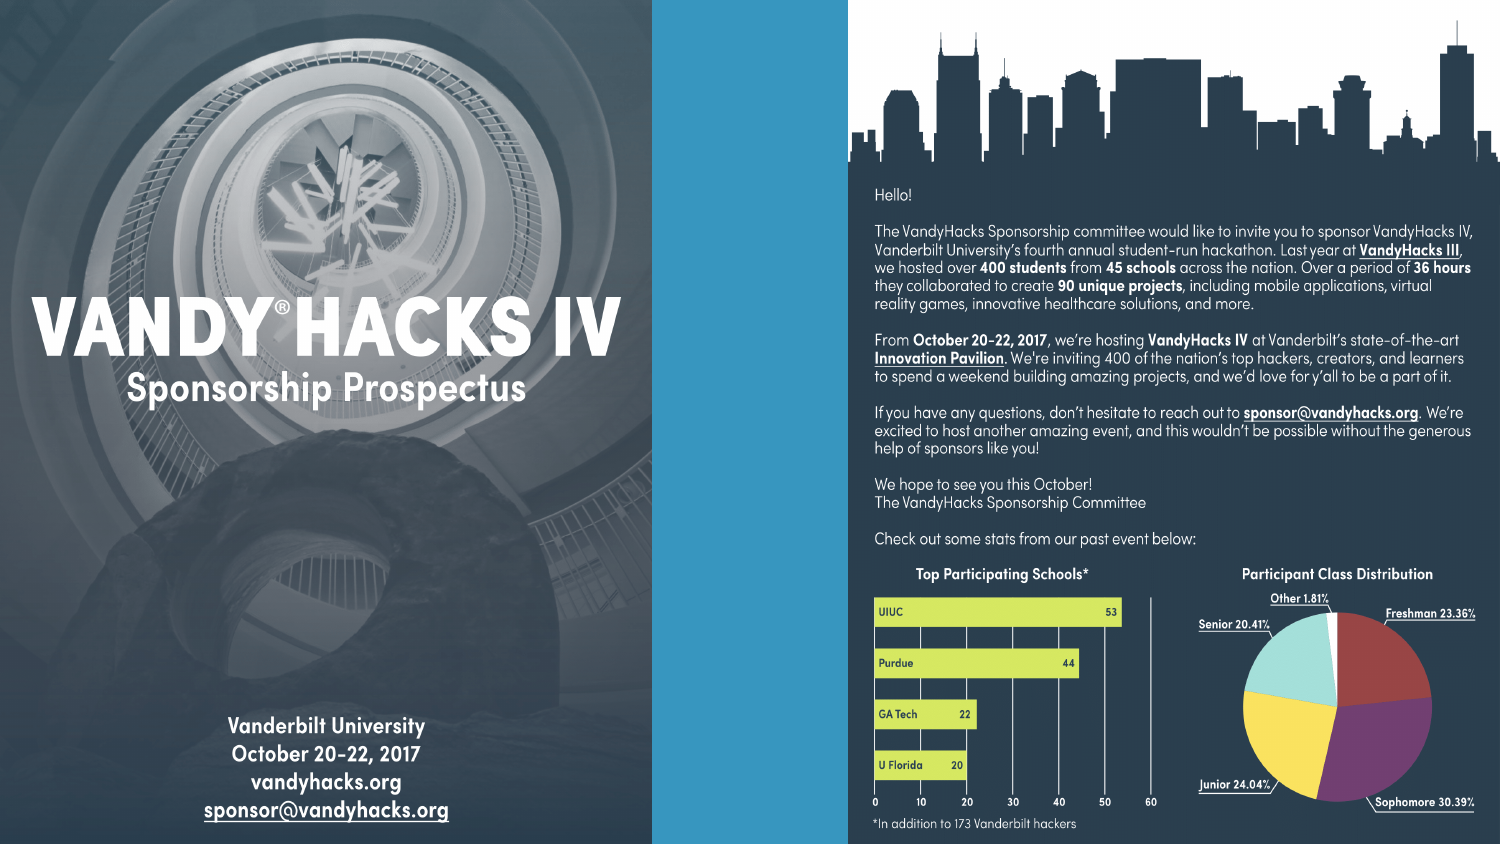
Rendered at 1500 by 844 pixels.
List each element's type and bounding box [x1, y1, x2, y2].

picture [847, 0, 1500, 844]
picture [0, 0, 653, 844]
